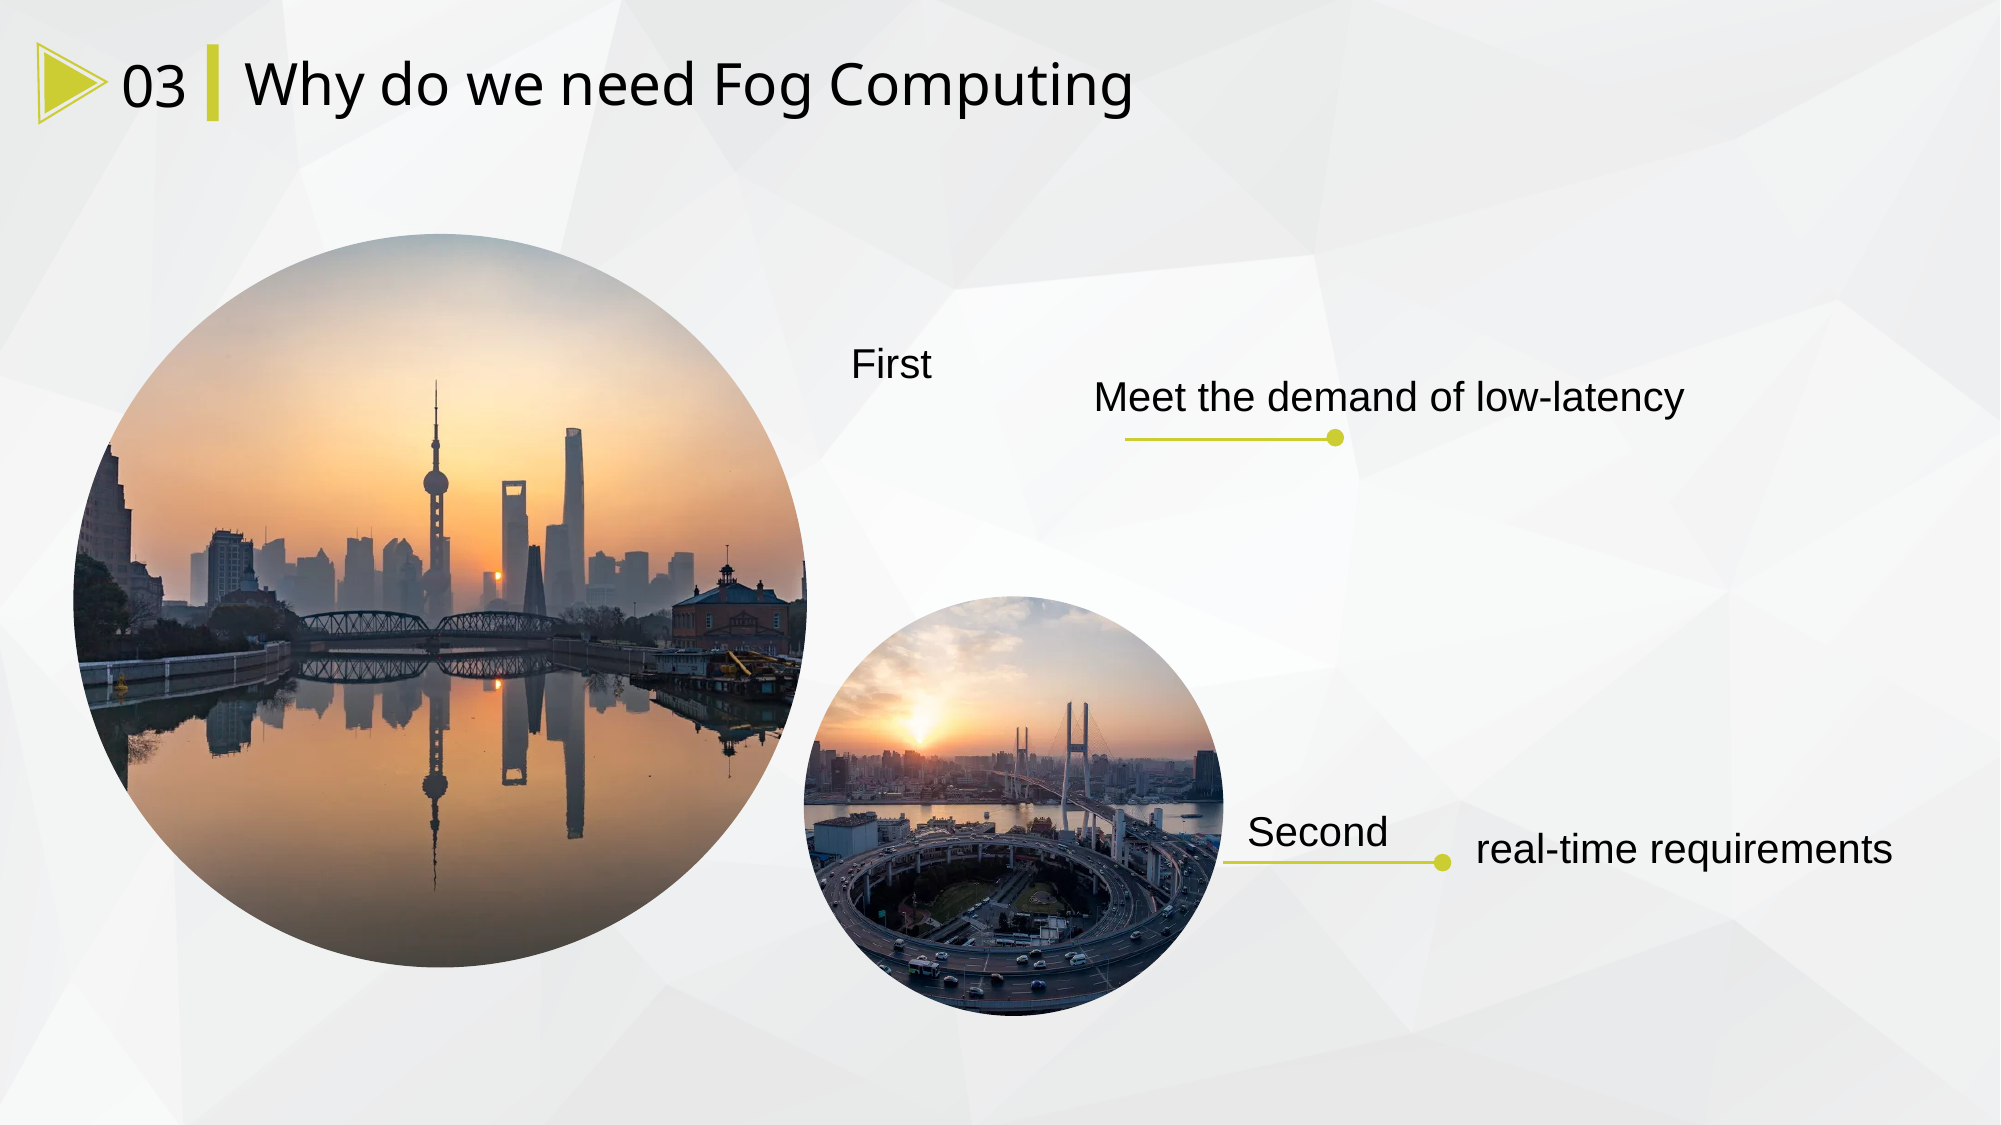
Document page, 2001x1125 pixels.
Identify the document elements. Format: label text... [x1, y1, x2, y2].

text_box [1223, 853, 1452, 872]
picture [0, 0, 2000, 1125]
text_box real-time requirements [1461, 814, 2000, 880]
text_box Meet the demand of low-latency [1078, 361, 1722, 427]
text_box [1124, 428, 1345, 447]
text_box First [836, 329, 1079, 395]
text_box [28, 42, 108, 120]
text_box Why do we need Fog Computing [229, 39, 1266, 125]
text_box 03 [106, 41, 220, 127]
text_box Second [1232, 797, 1475, 862]
